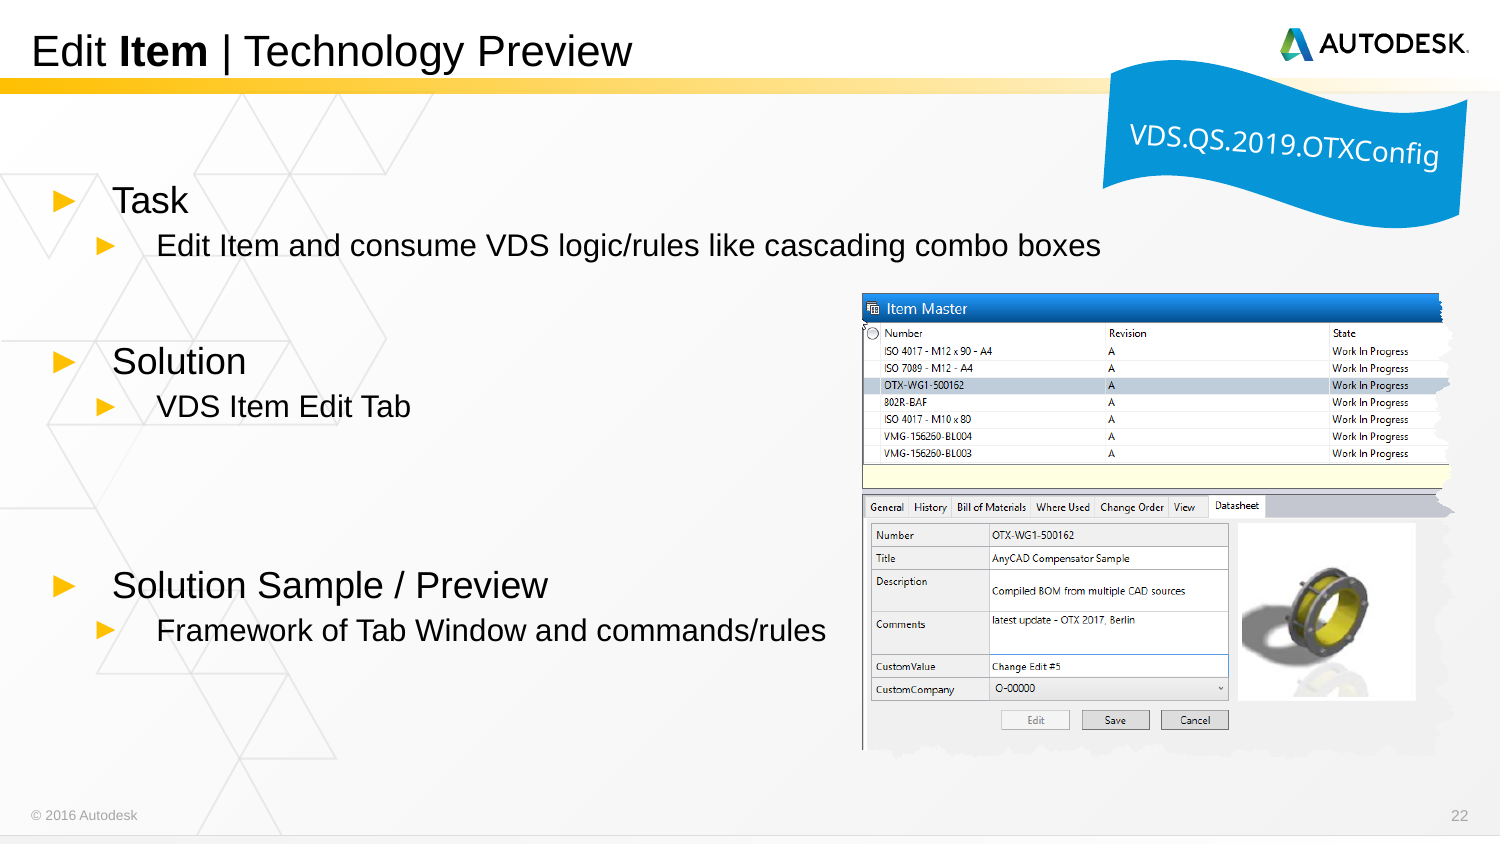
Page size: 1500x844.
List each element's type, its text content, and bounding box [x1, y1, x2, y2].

list Task Edit Item and consume VDS logic/rules like cascading combo boxes Solution VDS Item Edit Tab Solution Sample / Preview Framework of Tab Window and commands/rules [31, 174, 1460, 790]
text_box VDS.QS.2019.OTXConfig [1101, 59, 1469, 230]
picture [1280, 28, 1469, 61]
list Edit Item | Technology Preview [31, 10, 1263, 79]
picture [862, 293, 1460, 769]
